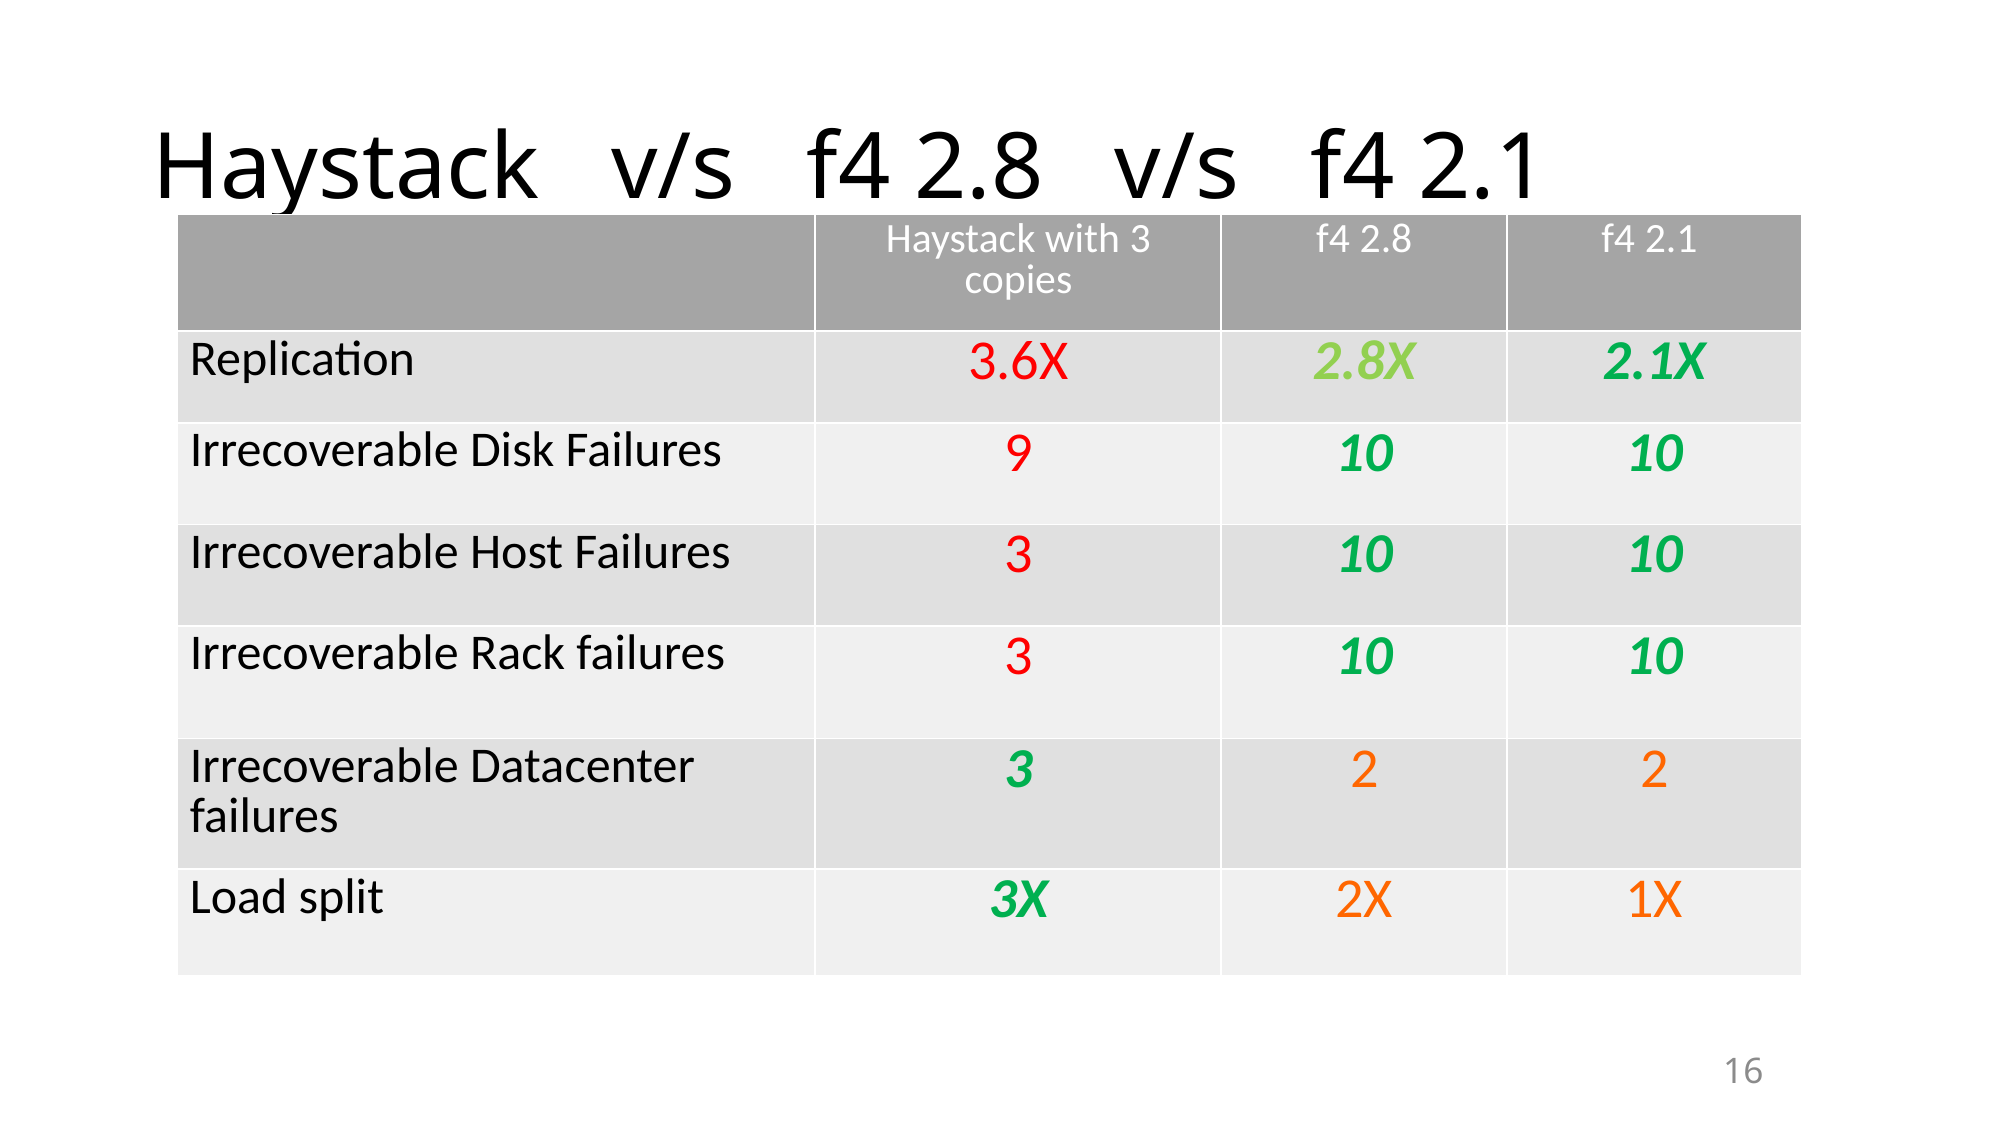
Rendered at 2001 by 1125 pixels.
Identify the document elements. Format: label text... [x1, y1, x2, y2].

table_cell Irrecoverable Rack failures [178, 627, 814, 738]
table_header [178, 215, 814, 330]
table_cell 3 [816, 627, 1220, 738]
table_header f4 2.1 [1508, 215, 1801, 330]
table_header Haystack with 3 copies [816, 215, 1220, 330]
table_cell 10 [1508, 627, 1801, 738]
table_cell Replication [178, 332, 814, 422]
table_cell 10 [1222, 525, 1506, 625]
table_cell 1X [1508, 870, 1801, 975]
table_cell 3.6X [816, 332, 1220, 422]
table_cell 2X [1222, 870, 1506, 975]
table_cell 2.1X [1508, 332, 1801, 422]
title Haystack v/s f4 2.8 v/s f4 2.1 [137, 59, 1863, 278]
table_cell 2 [1222, 739, 1506, 868]
table_cell 3X [816, 870, 1220, 975]
table_cell Irrecoverable Disk Failures [178, 424, 814, 524]
table_cell 10 [1222, 424, 1506, 524]
table_cell Irrecoverable Datacenter failures [178, 739, 814, 868]
table_cell Irrecoverable Host Failures [178, 525, 814, 625]
table_cell 10 [1222, 627, 1506, 738]
text_box 16 [1371, 1042, 1777, 1103]
table_cell 3 [816, 525, 1220, 625]
table_cell 10 [1508, 424, 1801, 524]
table_cell 10 [1508, 525, 1801, 625]
table_cell 2.8X [1222, 332, 1506, 422]
table_cell Load split [178, 870, 814, 975]
table_cell 3 [816, 739, 1220, 868]
table_cell 2 [1508, 739, 1801, 868]
table_cell 9 [816, 424, 1220, 524]
table_header f4 2.8 [1222, 215, 1506, 330]
